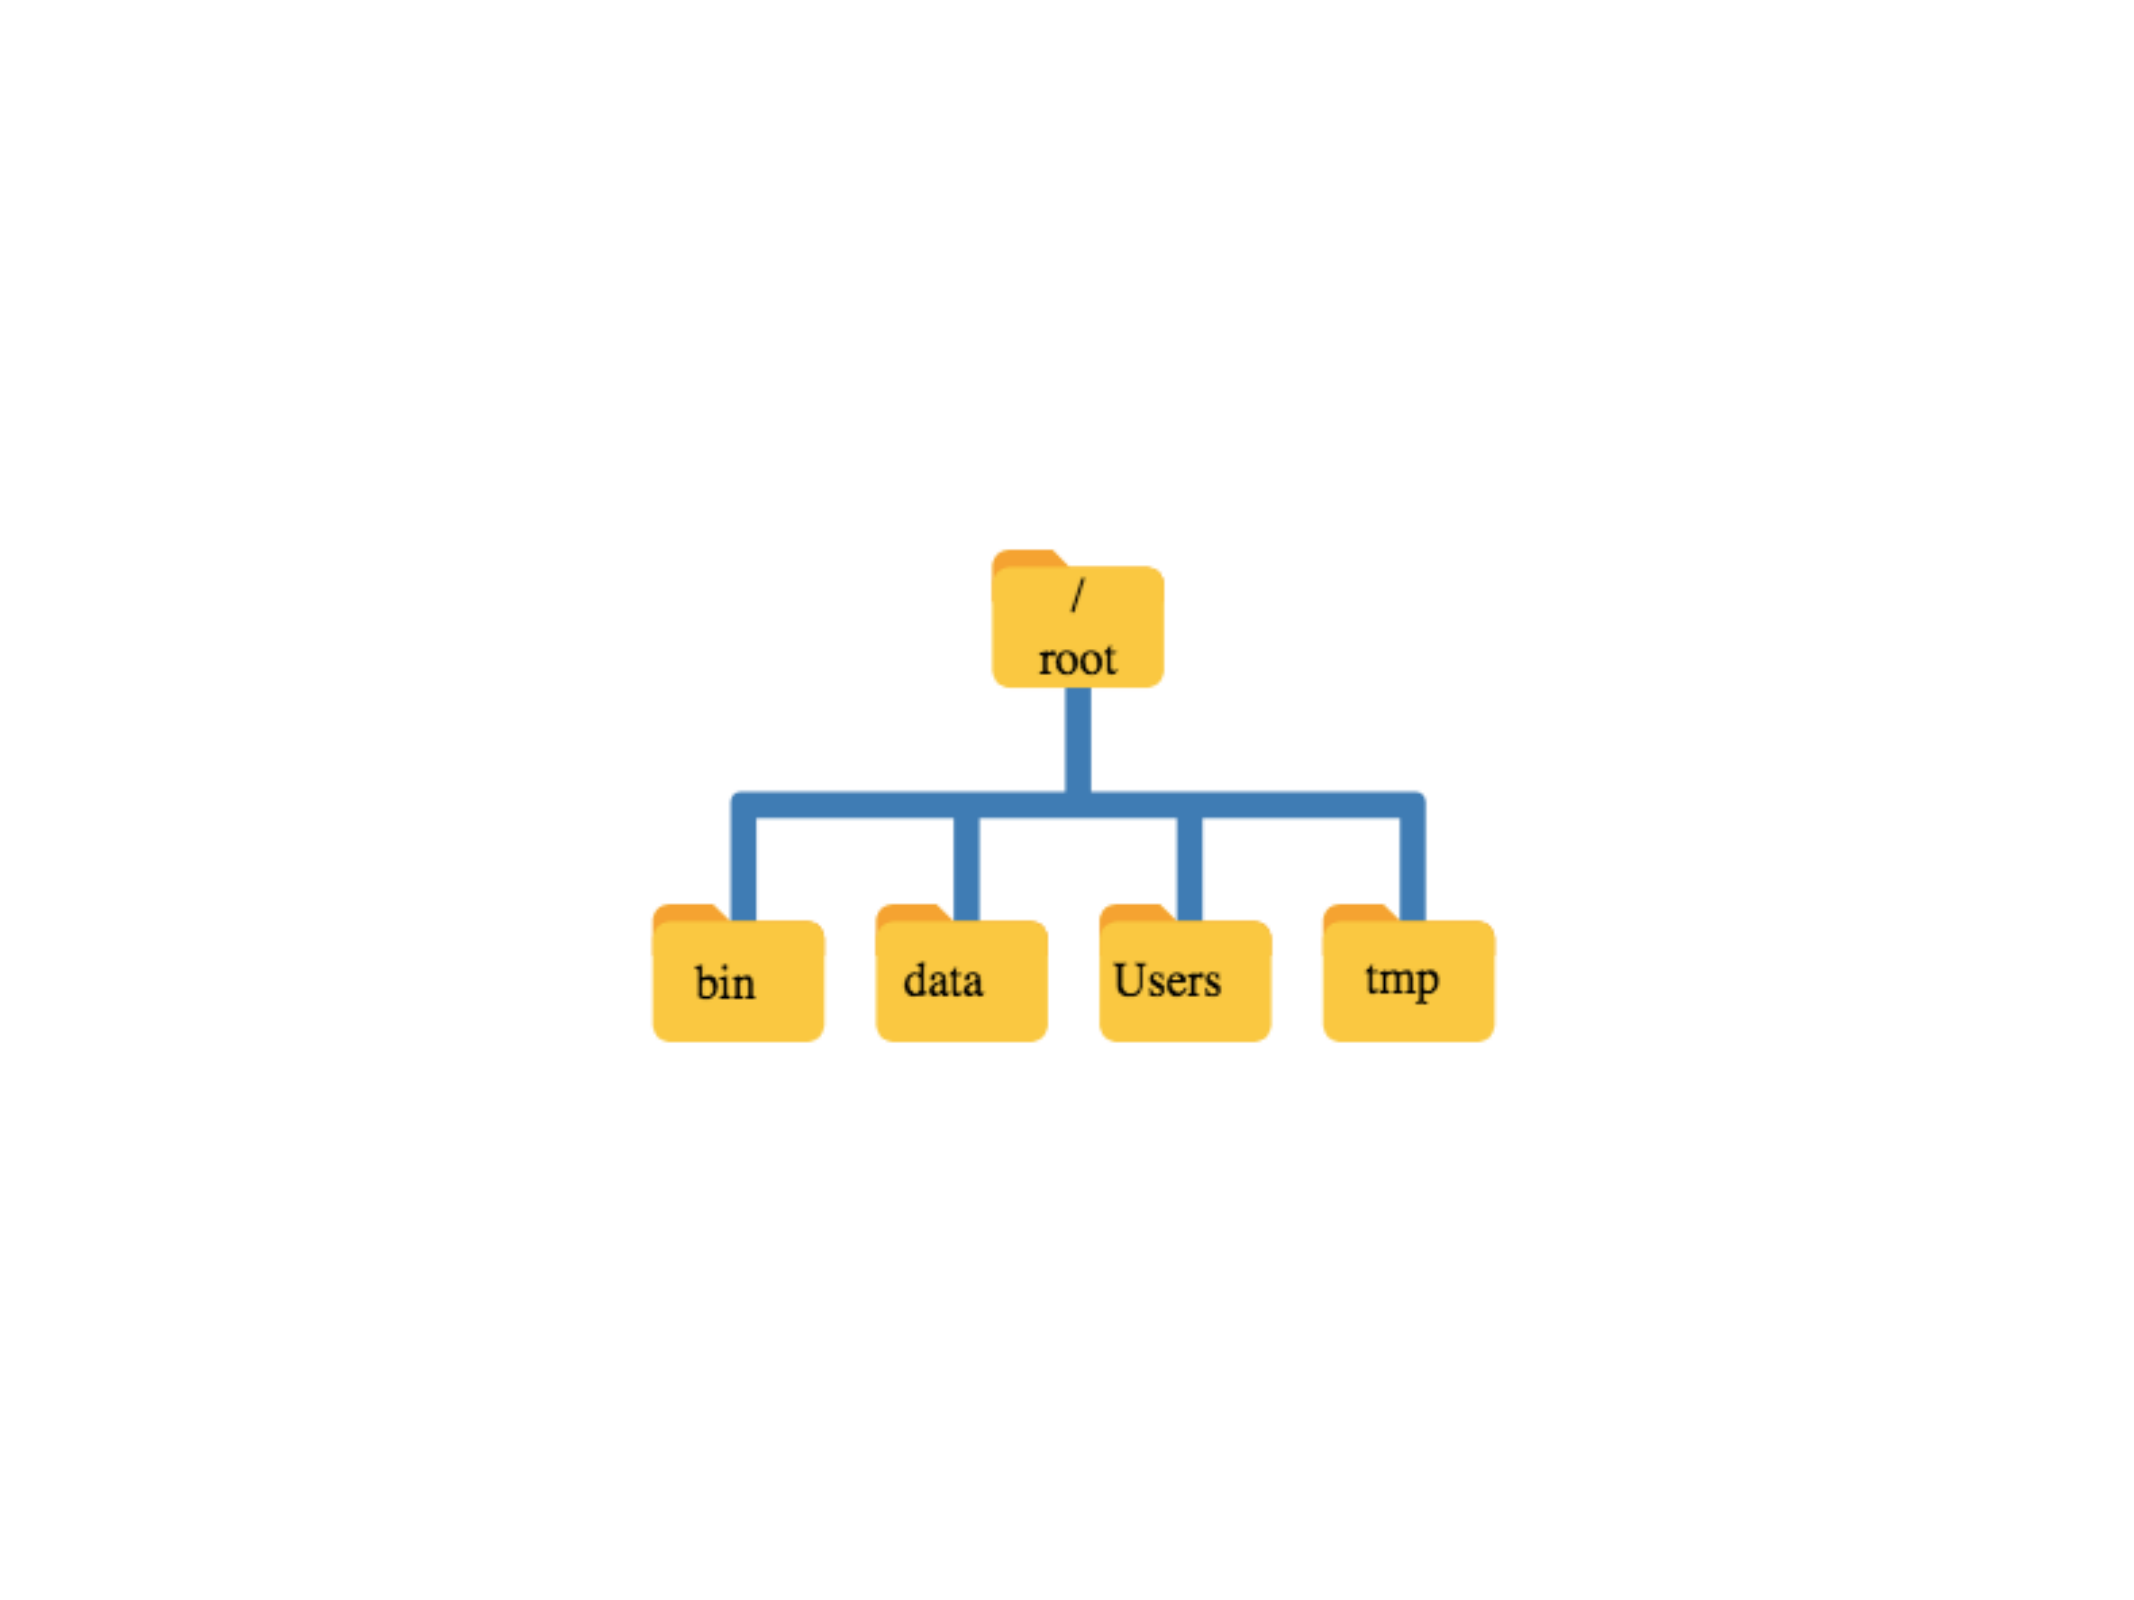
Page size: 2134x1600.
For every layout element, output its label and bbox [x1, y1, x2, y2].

picture [576, 510, 1557, 1090]
